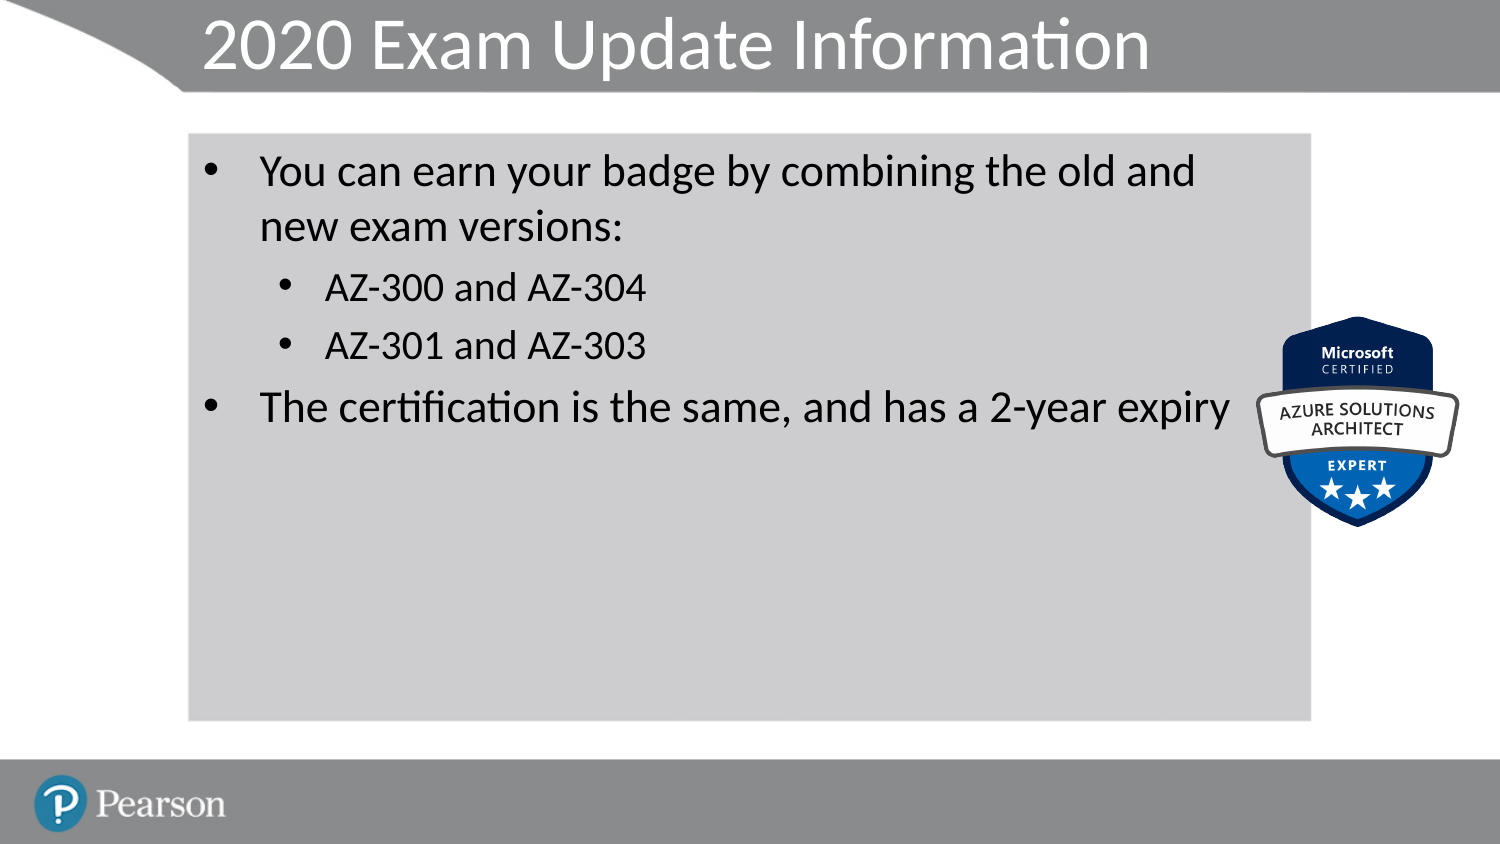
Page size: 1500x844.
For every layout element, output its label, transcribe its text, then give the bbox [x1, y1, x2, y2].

list You can earn your badge by combining the old and new exam versions: AZ-300 and AZ-304 AZ-301 and AZ-303 The certification is the same, and has a 2-year expiry [188, 133, 1262, 716]
title 2020 Exam Update Information [186, 0, 1425, 79]
picture [0, 0, 1500, 844]
